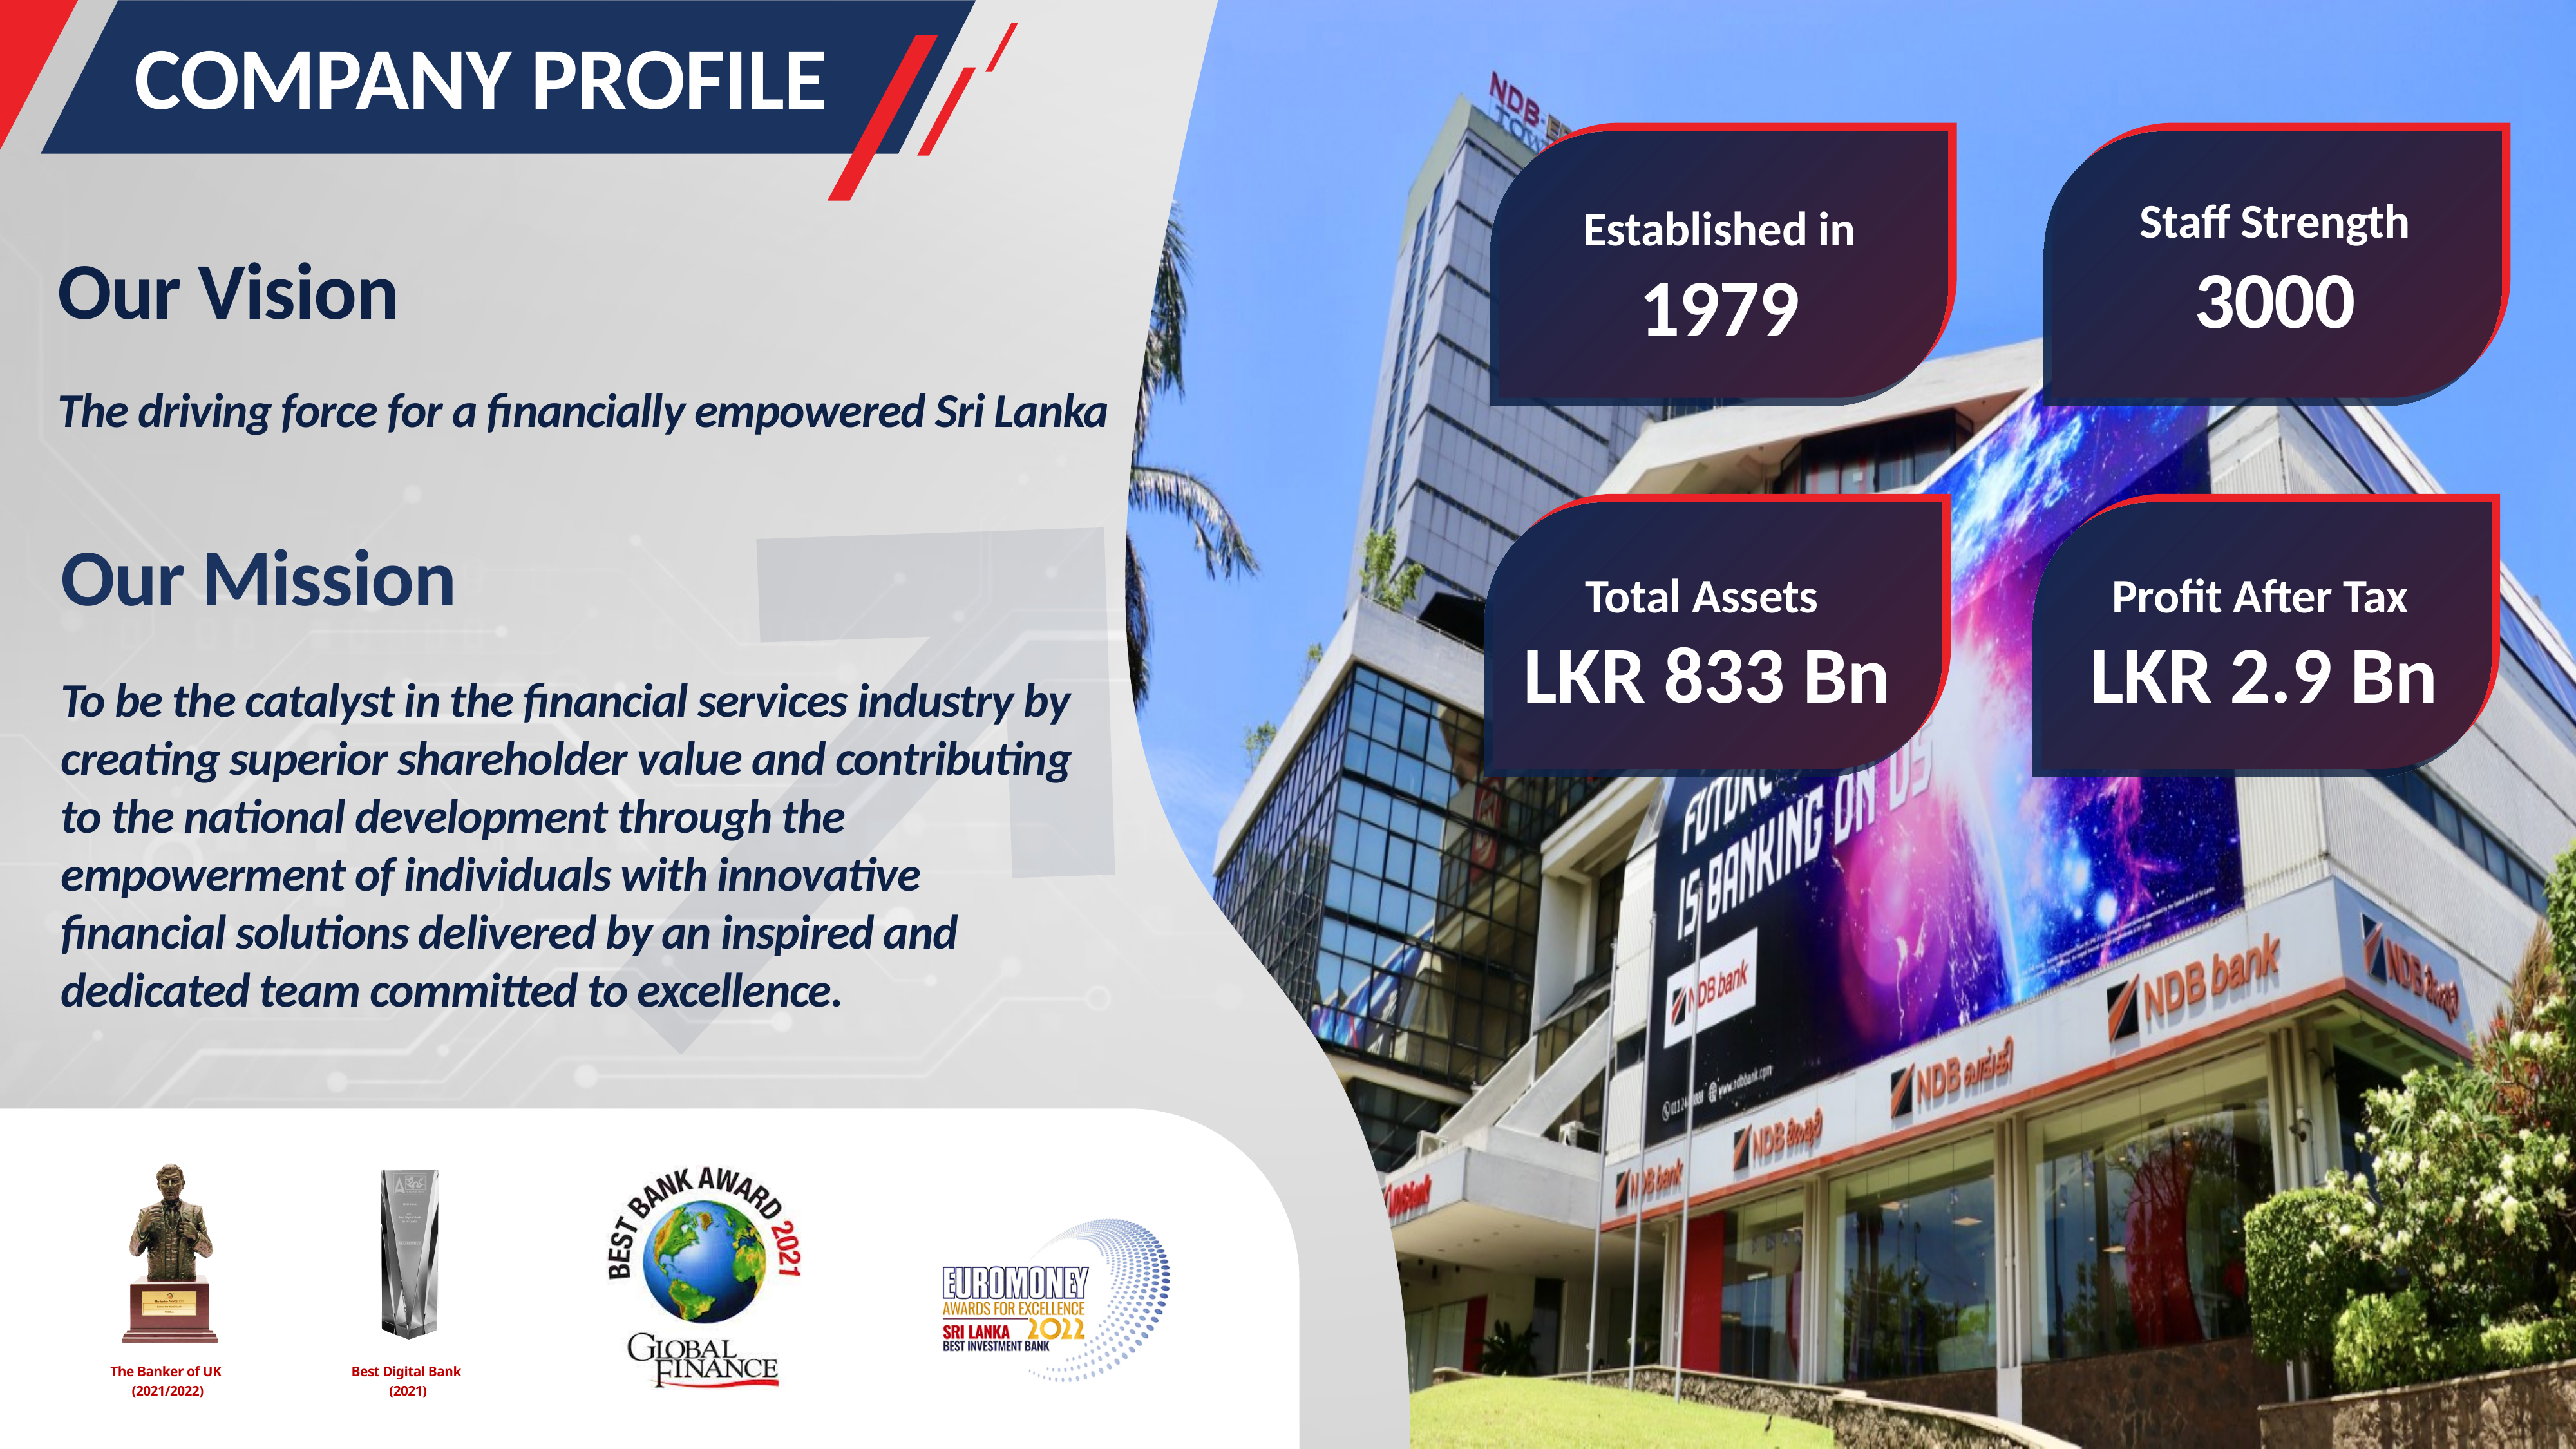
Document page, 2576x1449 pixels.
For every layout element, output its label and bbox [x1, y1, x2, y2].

picture [332, 1132, 480, 1367]
picture [930, 1211, 1183, 1390]
text_box [827, 23, 1019, 201]
text_box [0, 0, 976, 154]
text_box [0, 0, 2576, 1449]
picture [606, 1165, 803, 1390]
picture [87, 1130, 245, 1364]
